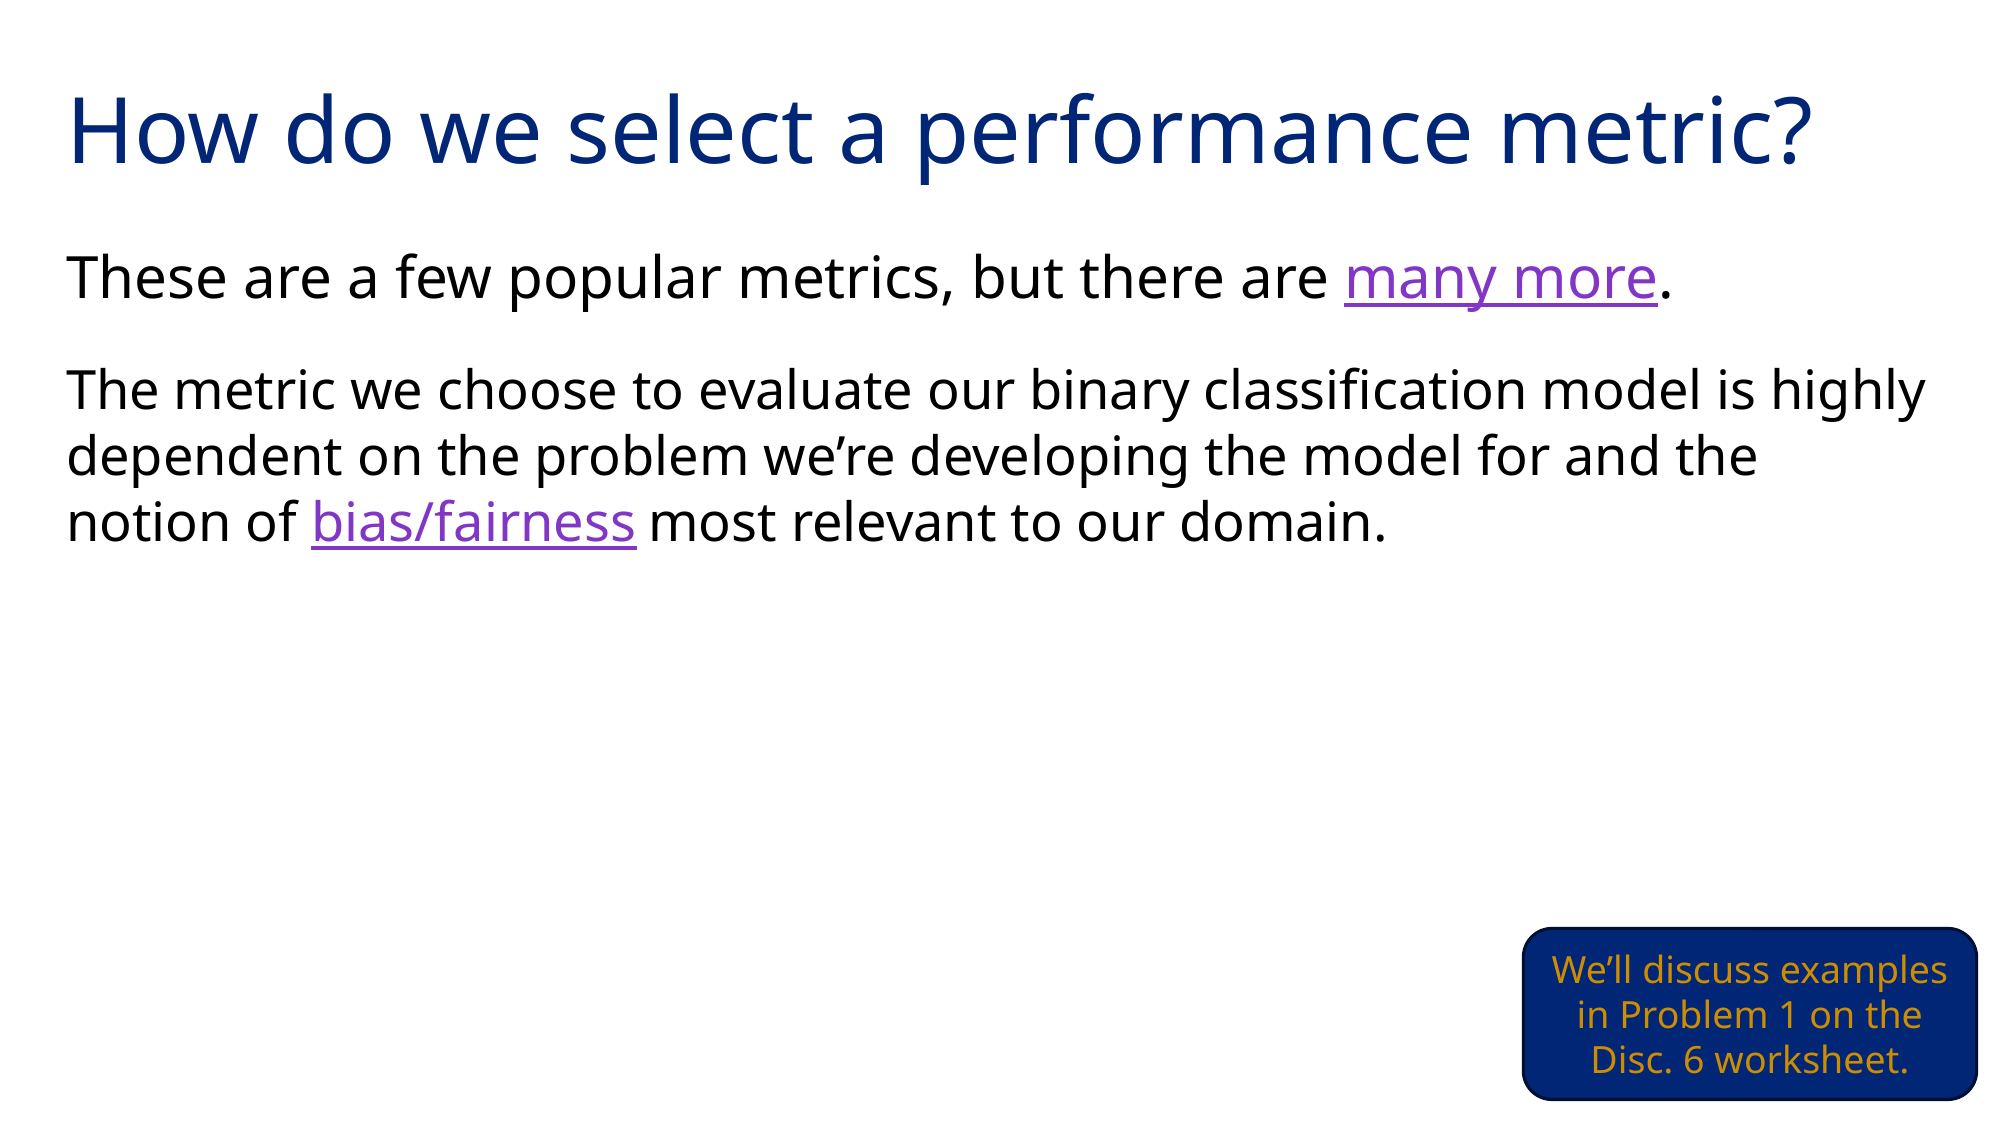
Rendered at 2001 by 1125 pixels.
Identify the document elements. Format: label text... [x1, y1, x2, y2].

list These are a few popular metrics, but there are many more. [51, 233, 1949, 331]
text_box We’ll discuss examples in Problem 1 on the Disc. 6 worksheet. [1521, 926, 1979, 1102]
title How do we select a performance metric? [51, 44, 1949, 216]
text_box The metric we choose to evaluate our binary classification model is highly dependent on the problem we’re developing the model for and the notion of bias/fairness most relevant to our domain. [51, 349, 1949, 563]
